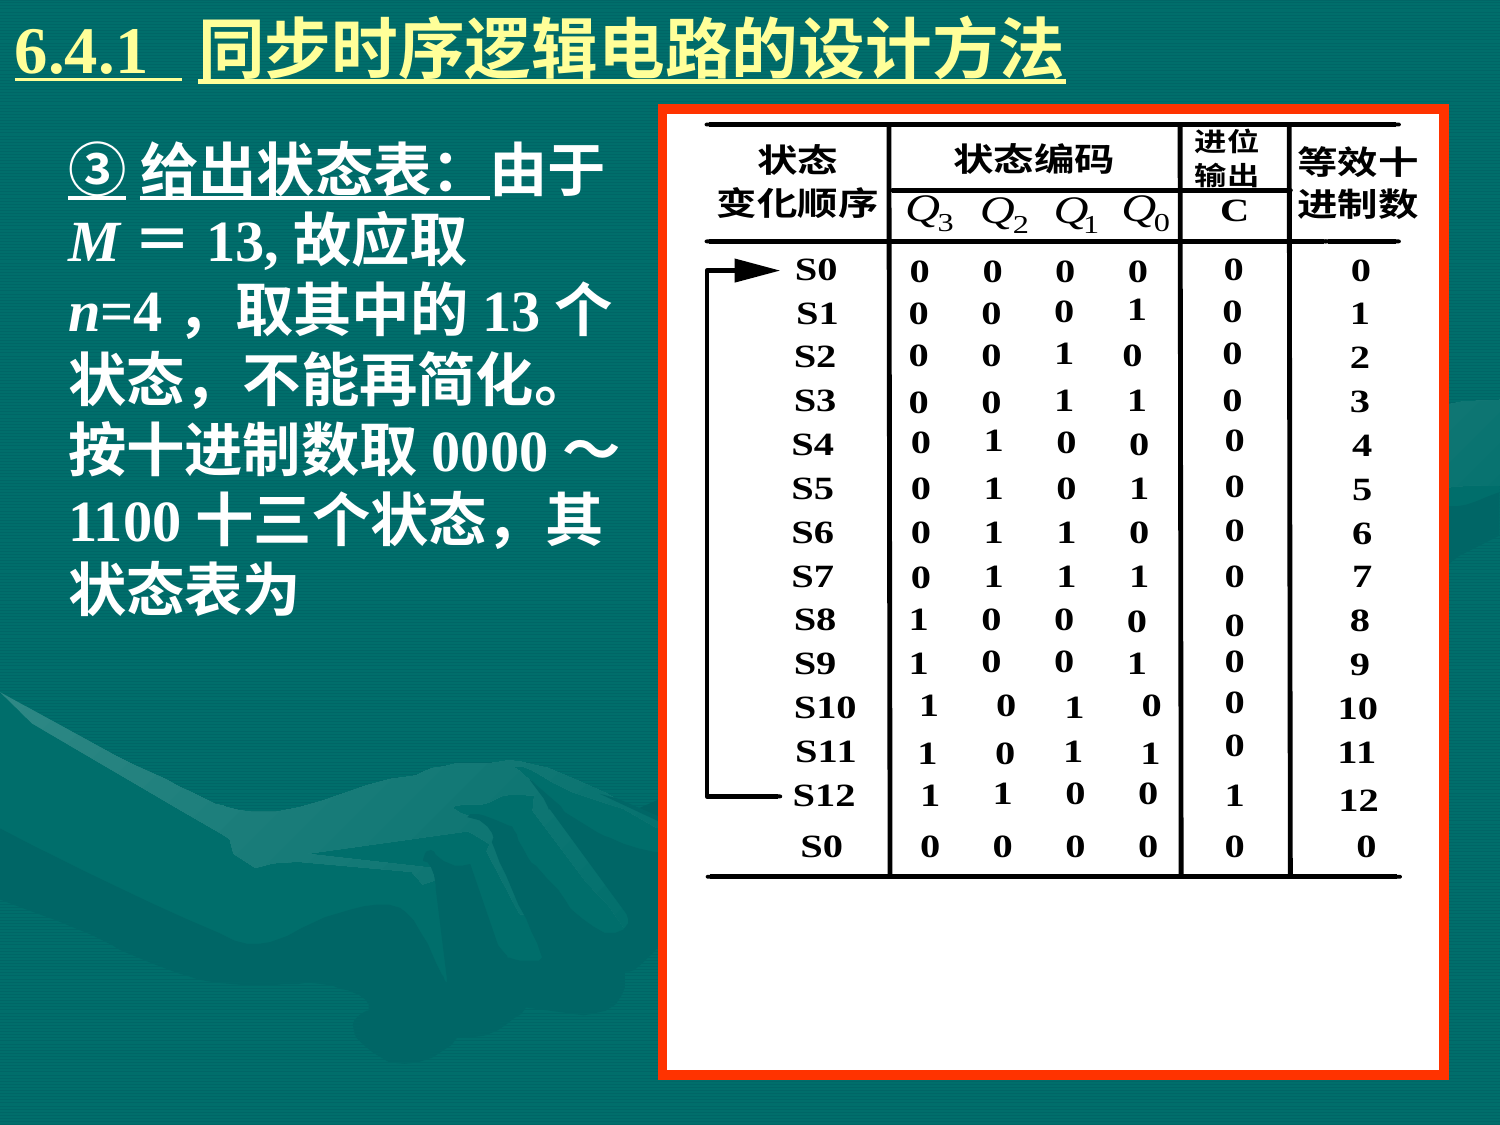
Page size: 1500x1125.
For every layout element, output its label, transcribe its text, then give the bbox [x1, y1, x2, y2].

title ③给出状态表：由于M＝13,故应取n=4，取其中的13个状态，不能再简化。按十进制数取0000～1100十三个状态，其状态表为 [53, 125, 644, 646]
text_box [666, 113, 1440, 1071]
text_box 6.4.1 同步时序逻辑电路的设计方法 [0, 0, 1315, 95]
